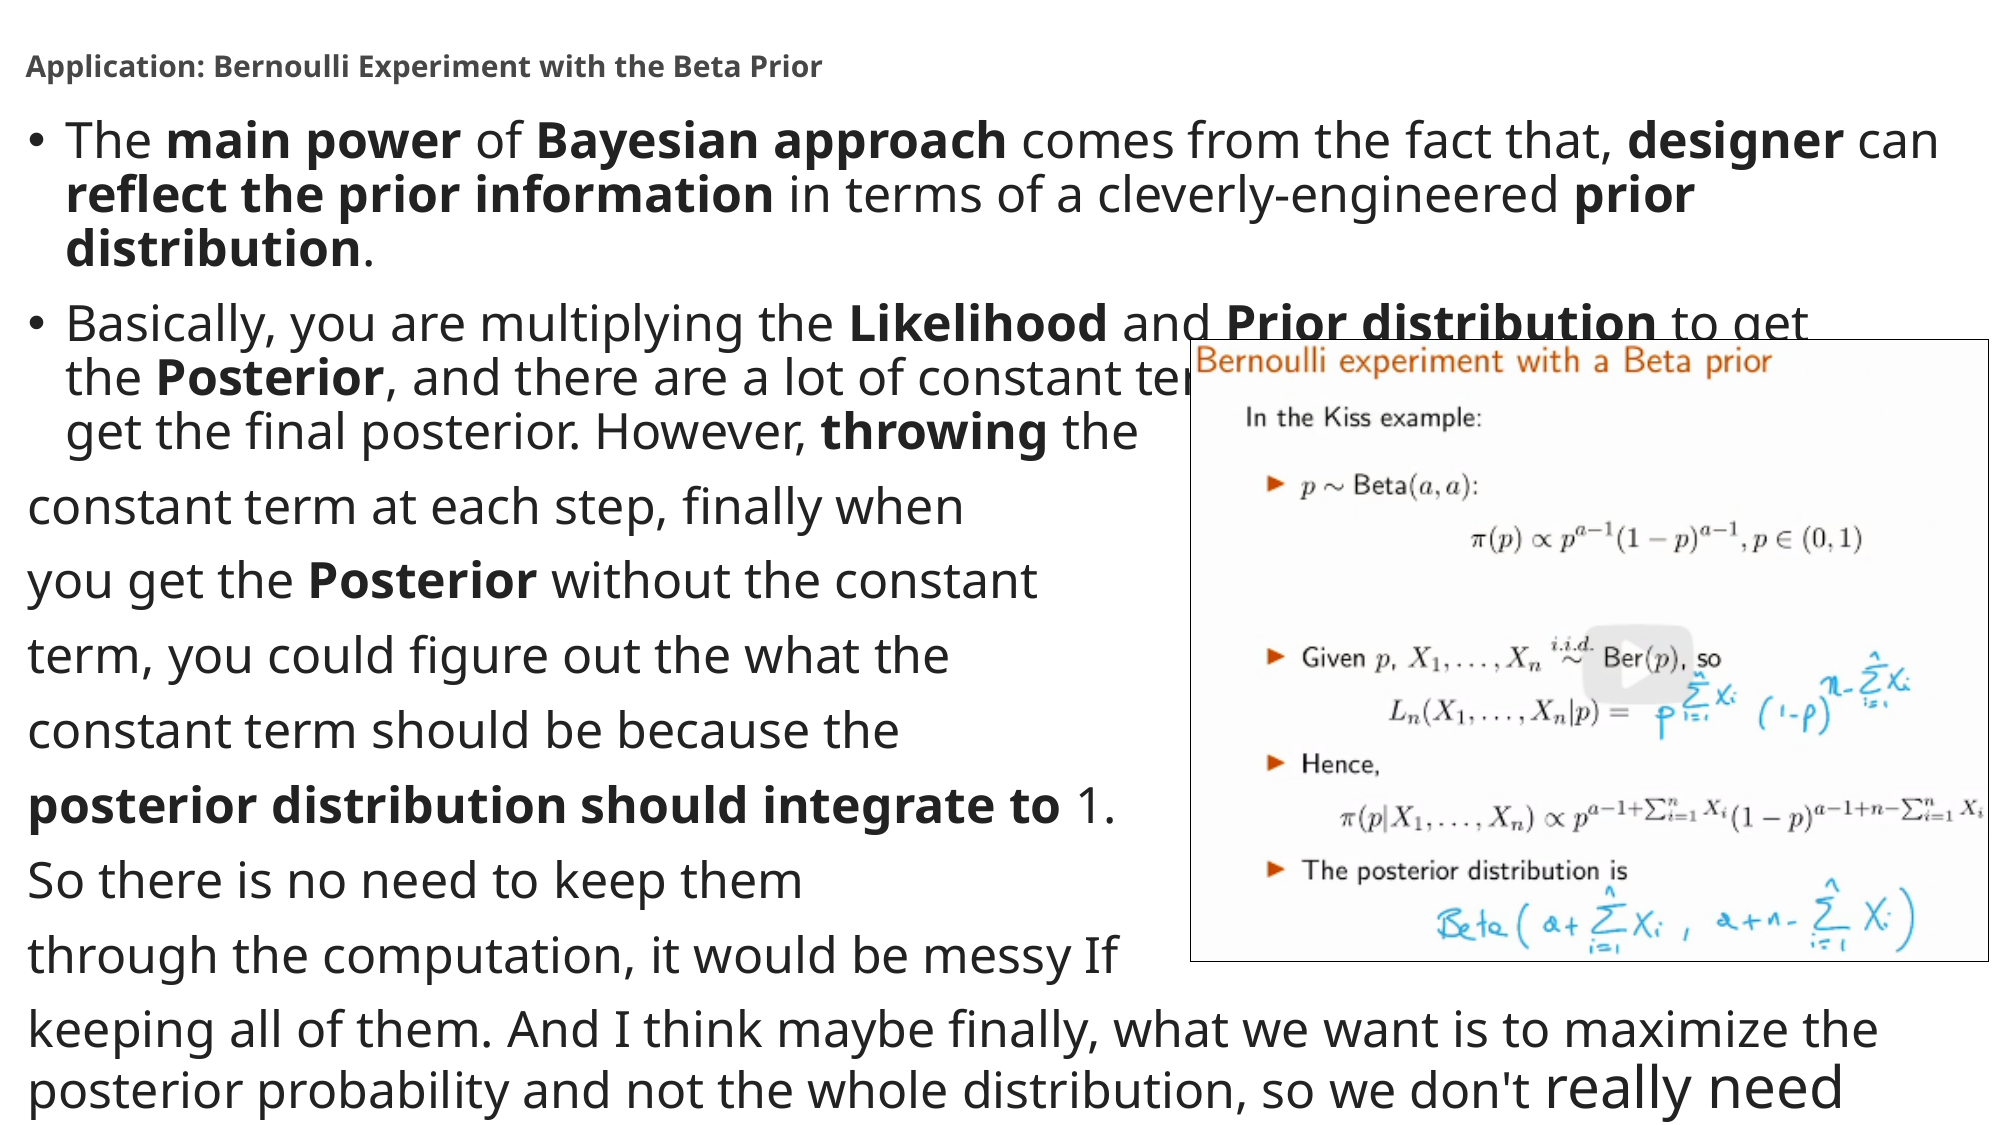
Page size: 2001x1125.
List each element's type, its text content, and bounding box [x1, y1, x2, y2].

title Application: Bernoulli Experiment with the Beta Prior [10, 43, 1974, 132]
picture [1190, 339, 1989, 962]
list The main power of Bayesian approach comes from the fact that, designer can reflect the prior information in terms of a cleverly-engineered prior distribution. Basically, you are multiplying the Likelihood and Prior distribution to get the Posterior, and there are a lot of constant term. You can keep all of them and get the final posterior. However, throwing the constant term at each step, finally when you get the Posterior without the constant term, you could figure out the what the constant term should be because the posterior distribution should integrate to 1. So there is no need to keep them through the computation, it would be messy If keeping all of them. And I think maybe finally, what we want is to maximize the posterior probability and not the whole distribution, so we don't really need them. [12, 107, 1983, 1108]
